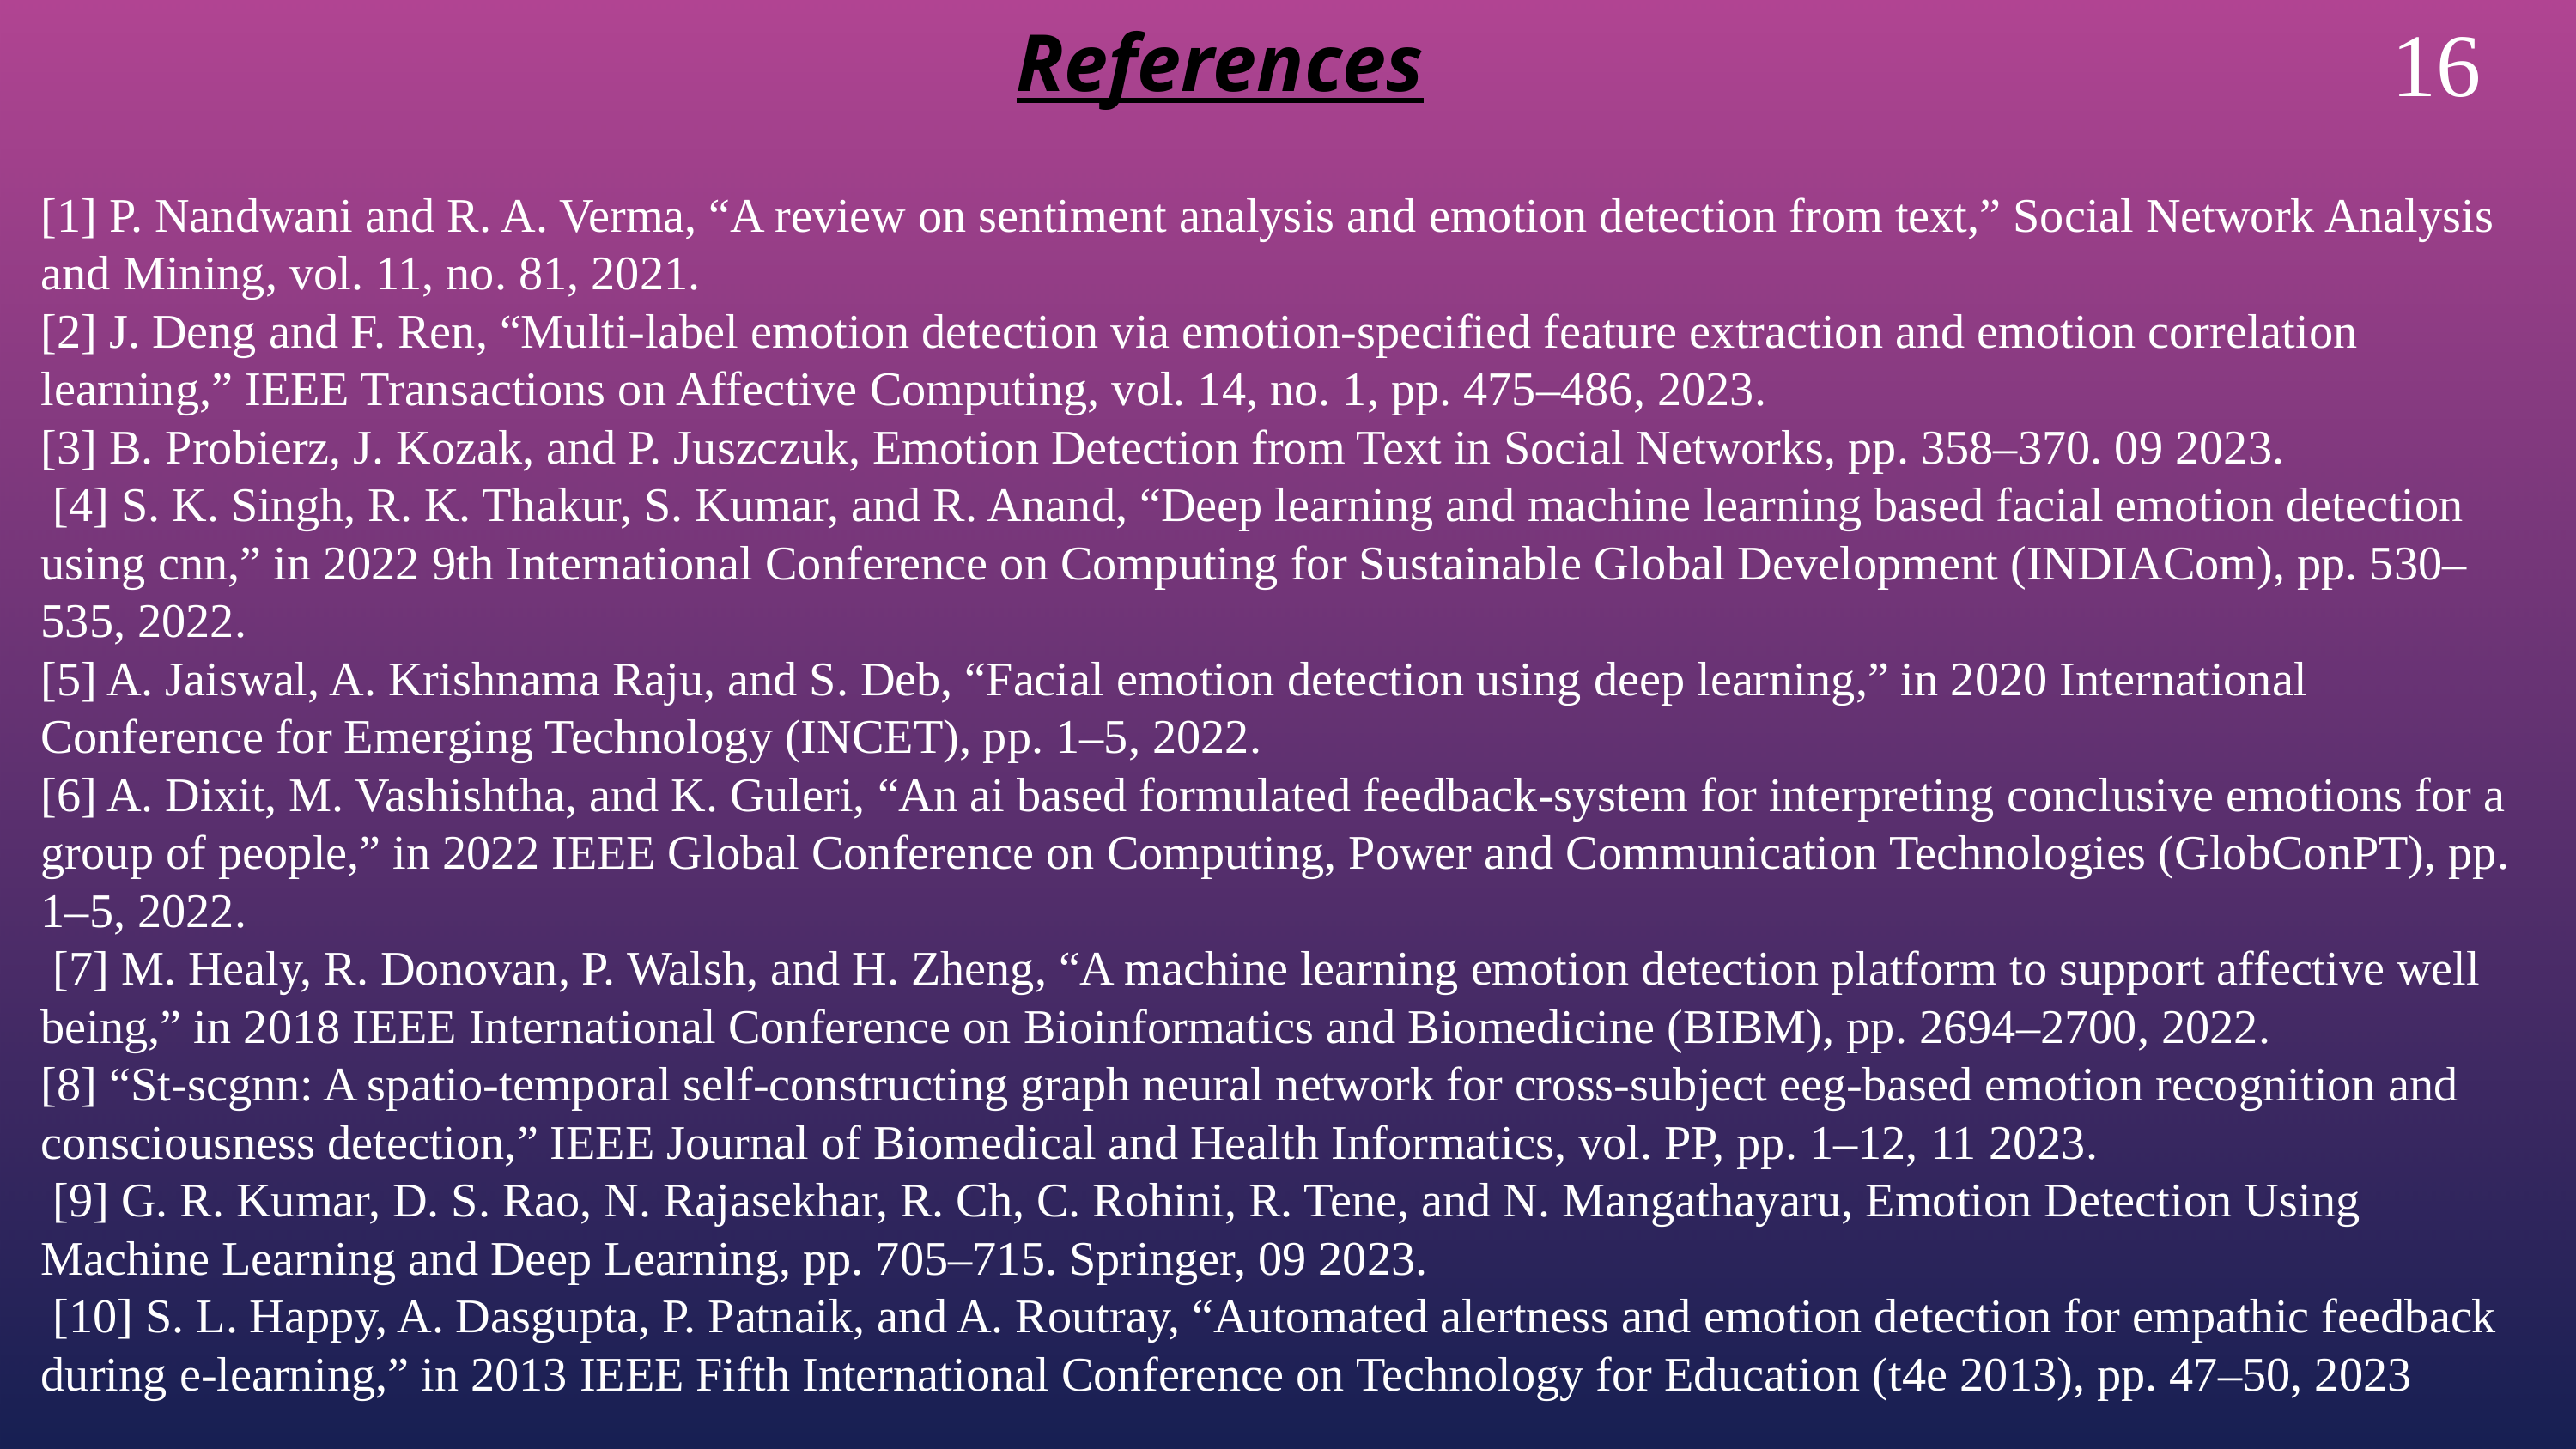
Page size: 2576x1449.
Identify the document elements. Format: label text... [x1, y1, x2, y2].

text_box References [990, 0, 1450, 120]
picture [0, 0, 2576, 1449]
slide_number ‹#› [2194, 34, 2495, 87]
text_box [1] P. Nandwani and R. A. Verma, “A review on sentiment analysis and emotion detection from text,” Social Network Analysis and Mining, vol. 11, no. 81, 2021. [2] J. Deng and F. Ren, “Multi-label emotion detection via emotion-specified feature extraction and emotion correlation learning,” IEEE Transactions on Affective Computing, vol. 14, no. 1, pp. 475–486, 2023. [3] B. Probierz, J. Kozak, and P. Juszczuk, Emotion Detection from Text in Social Networks, pp. 358–370. 09 2023. [4] S. K. Singh, R. K. Thakur, S. Kumar, and R. Anand, “Deep learning and machine learning based facial emotion detection using cnn,” in 2022 9th International Conference on Computing for Sustainable Global Development (INDIACom), pp. 530–535, 2022. [5] A. Jaiswal, A. Krishnama Raju, and S. Deb, “Facial emotion detection using deep learning,” in 2020 International Conference for Emerging Technology (INCET), pp. 1–5, 2022. [6] A. Dixit, M. Vashishtha, and K. Guleri, “An ai based formulated feedback-system for interpreting conclusive emotions for a group of people,” in 2022 IEEE Global Conference on Computing, Power and Communication Technologies (GlobConPT), pp. 1–5, 2022. [7] M. Healy, R. Donovan, P. Walsh, and H. Zheng, “A machine learning emotion detection platform to support affective well being,” in 2018 IEEE International Conference on Bioinformatics and Biomedicine (BIBM), pp. 2694–2700, 2022. [8] “St-scgnn: A spatio-temporal self-constructing graph neural network for cross-subject eeg-based emotion recognition and consciousness detection,” IEEE Journal of Biomedical and Health Informatics, vol. PP, pp. 1–12, 11 2023. [9] G. R. Kumar, D. S. Rao, N. Rajasekhar, R. Ch, C. Rohini, R. Tene, and N. Mangathayaru, Emotion Detection Using Machine Learning and Deep Learning, pp. 705–715. Springer, 09 2023. [10] S. L. Happy, A. Dasgupta, P. Patnaik, and A. Routray, “Automated alertness and emotion detection for empathic feedback during e-learning,” in 2013 IEEE Fifth International Conference on Technology for Education (t4e 2013), pp. 47–50, 2023 [27, 170, 2549, 1414]
